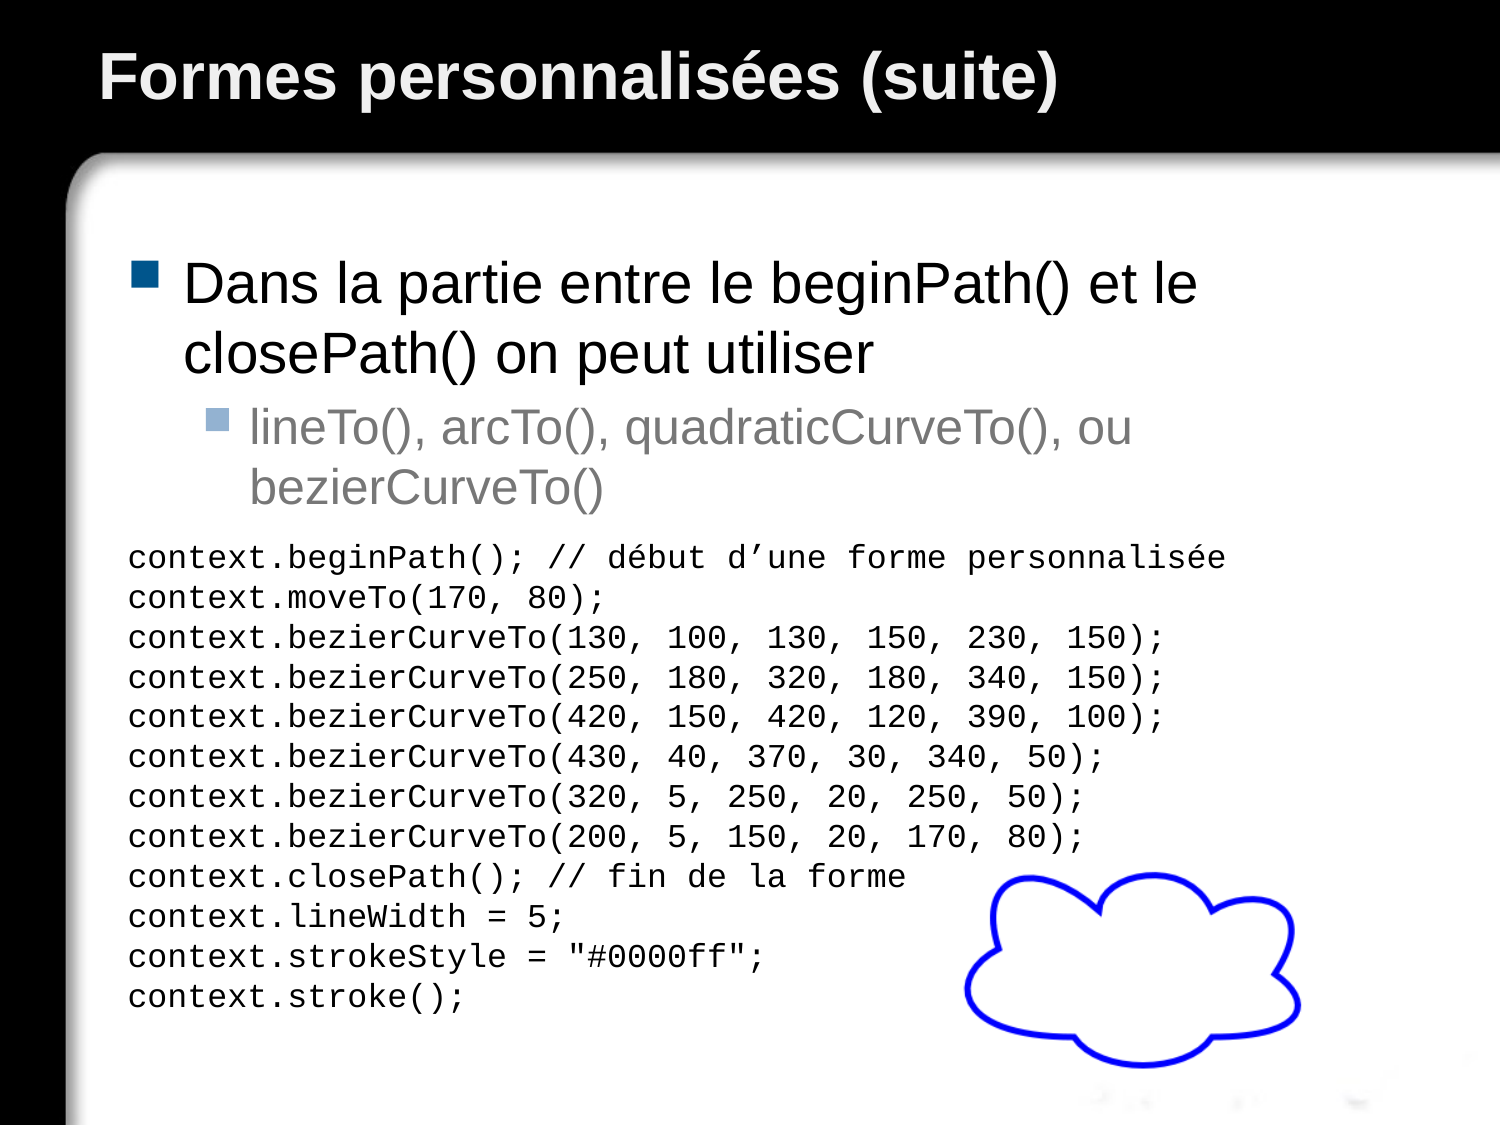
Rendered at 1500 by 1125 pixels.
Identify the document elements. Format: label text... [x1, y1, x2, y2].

list Dans la partie entre le beginPath() et le closePath() on peut utiliser lineTo(), arcTo(), quadraticCurveTo(), ou bezierCurveTo() context.beginPath(); // début d’une forme personnalisée context.moveTo(170, 80); context.bezierCurveTo(130, 100, 130, 150, 230, 150); context.bezierCurveTo(250, 180, 320, 180, 340, 150); context.bezierCurveTo(420, 150, 420, 120, 390, 100); context.bezierCurveTo(430, 40, 370, 30, 340, 50); context.bezierCurveTo(320, 5, 250, 20, 250, 50); context.bezierCurveTo(200, 5, 150, 20, 170, 80); context.closePath(); // fin de la forme context.lineWidth = 5; context.strokeStyle = "#0000ff"; context.stroke(); [112, 237, 1426, 1013]
title Formes personnalisées (suite) [83, 28, 1472, 117]
picture [0, 0, 1500, 1125]
